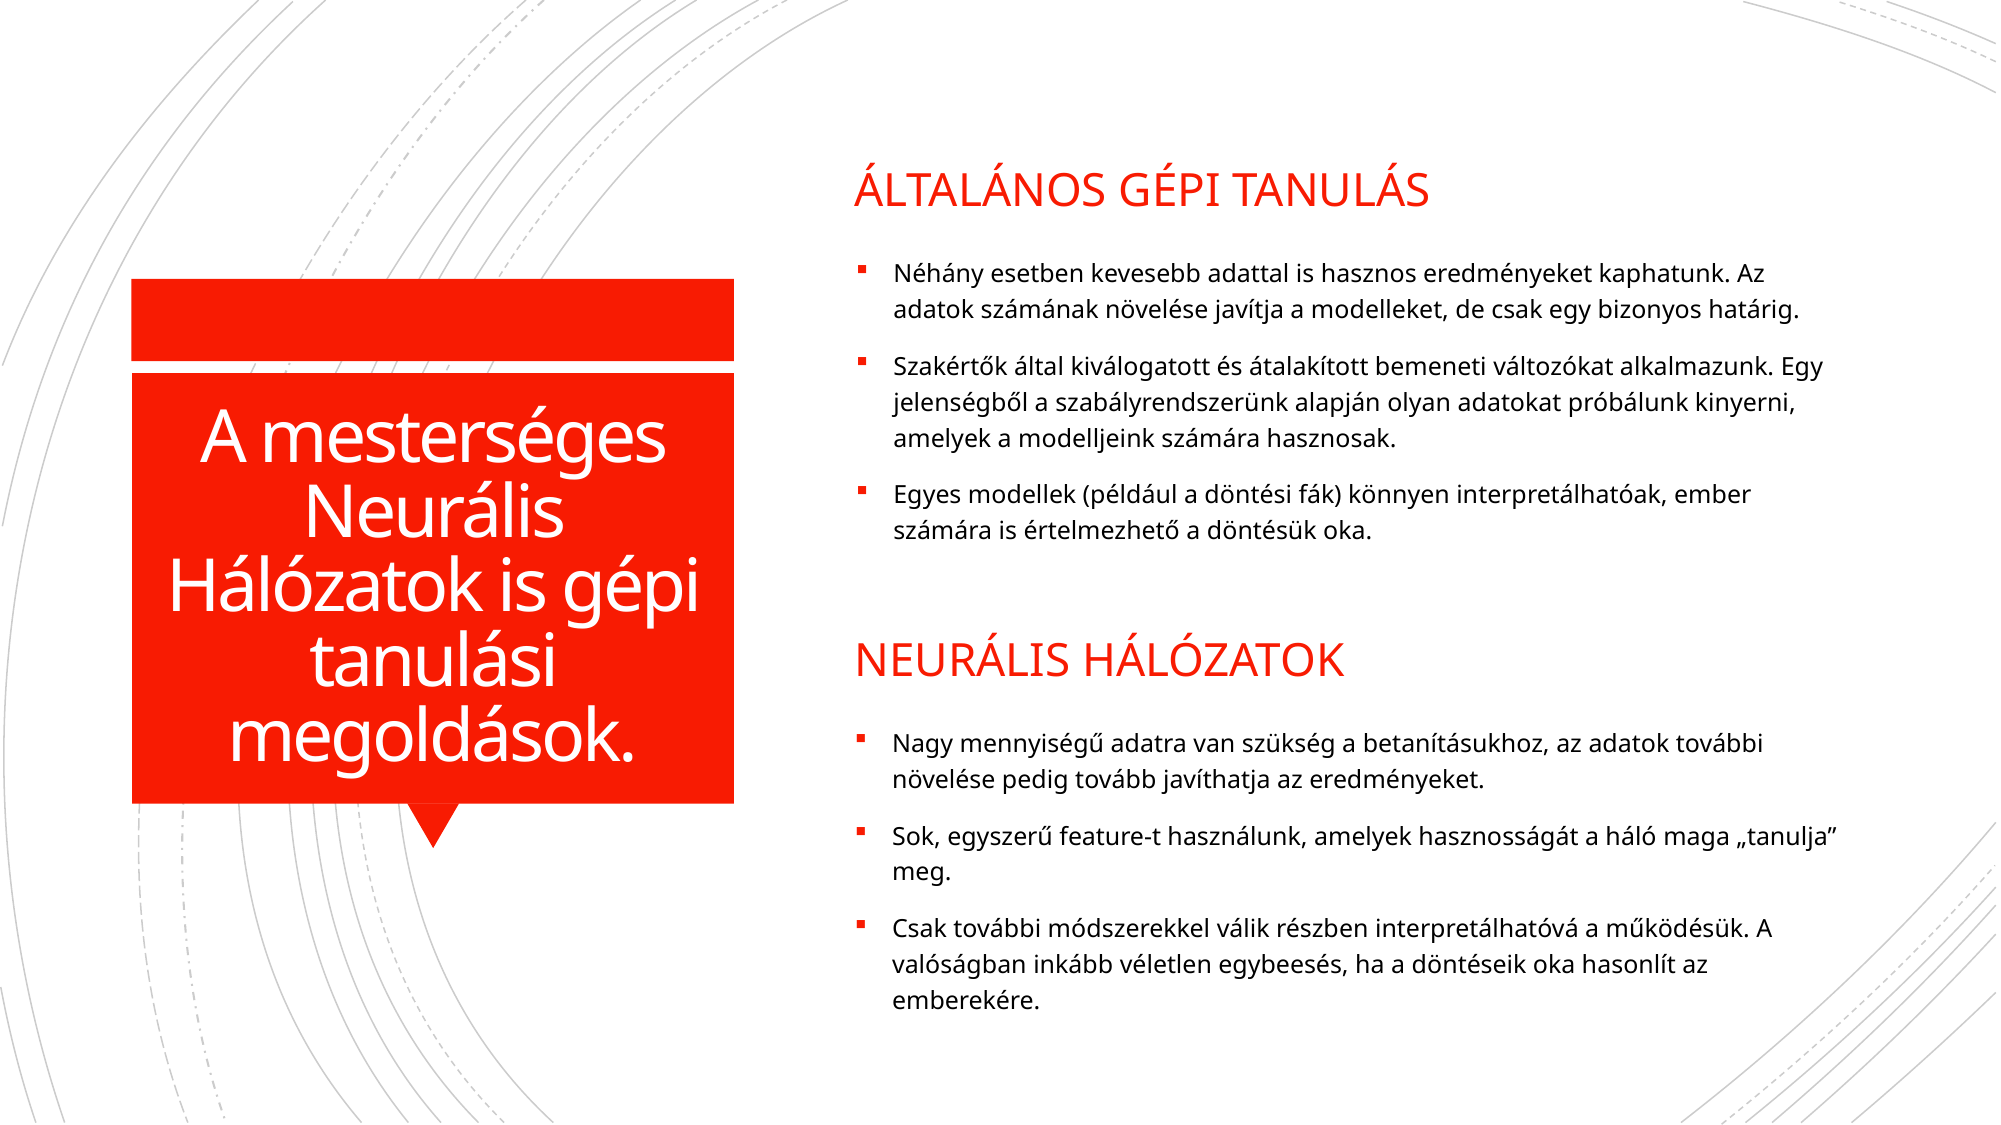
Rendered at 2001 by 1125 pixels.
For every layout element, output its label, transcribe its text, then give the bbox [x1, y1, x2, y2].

text_box Általános gépi tanulás [839, 131, 1868, 245]
list Nagy mennyiségű adatra van szükség a betanításukhoz, az adatok további növelése pedig tovább javíthatja az eredményeket. Sok, egyszerű feature-t használunk, amelyek hasznosságát a háló maga „tanulja” meg. Csak további módszerekkel válik részben interpretálhatóvá a működésük. A valóságban inkább véletlen egybeesés, ha a döntéseik oka hasonlít az emberekére. [839, 713, 1868, 994]
list Neurális Hálózatok [839, 601, 1868, 713]
title A mesterséges Neurális Hálózatok is gépi tanulási megoldások. [145, 387, 721, 792]
list Néhány esetben kevesebb adattal is hasznos eredményeket kaphatunk. Az adatok számának növelése javítja a modelleket, de csak egy bizonyos határig. Szakértők által kiválogatott és átalakított bemeneti változókat alkalmazunk. Egy jelenségből a szabályrendszerünk alapján olyan adatokat próbálunk kinyerni, amelyek a modelljeink számára hasznosak. Egyes modellek (például a döntési fák) könnyen interpretálhatóak, ember számára is értelmezhető a döntésük oka. [840, 244, 1869, 523]
